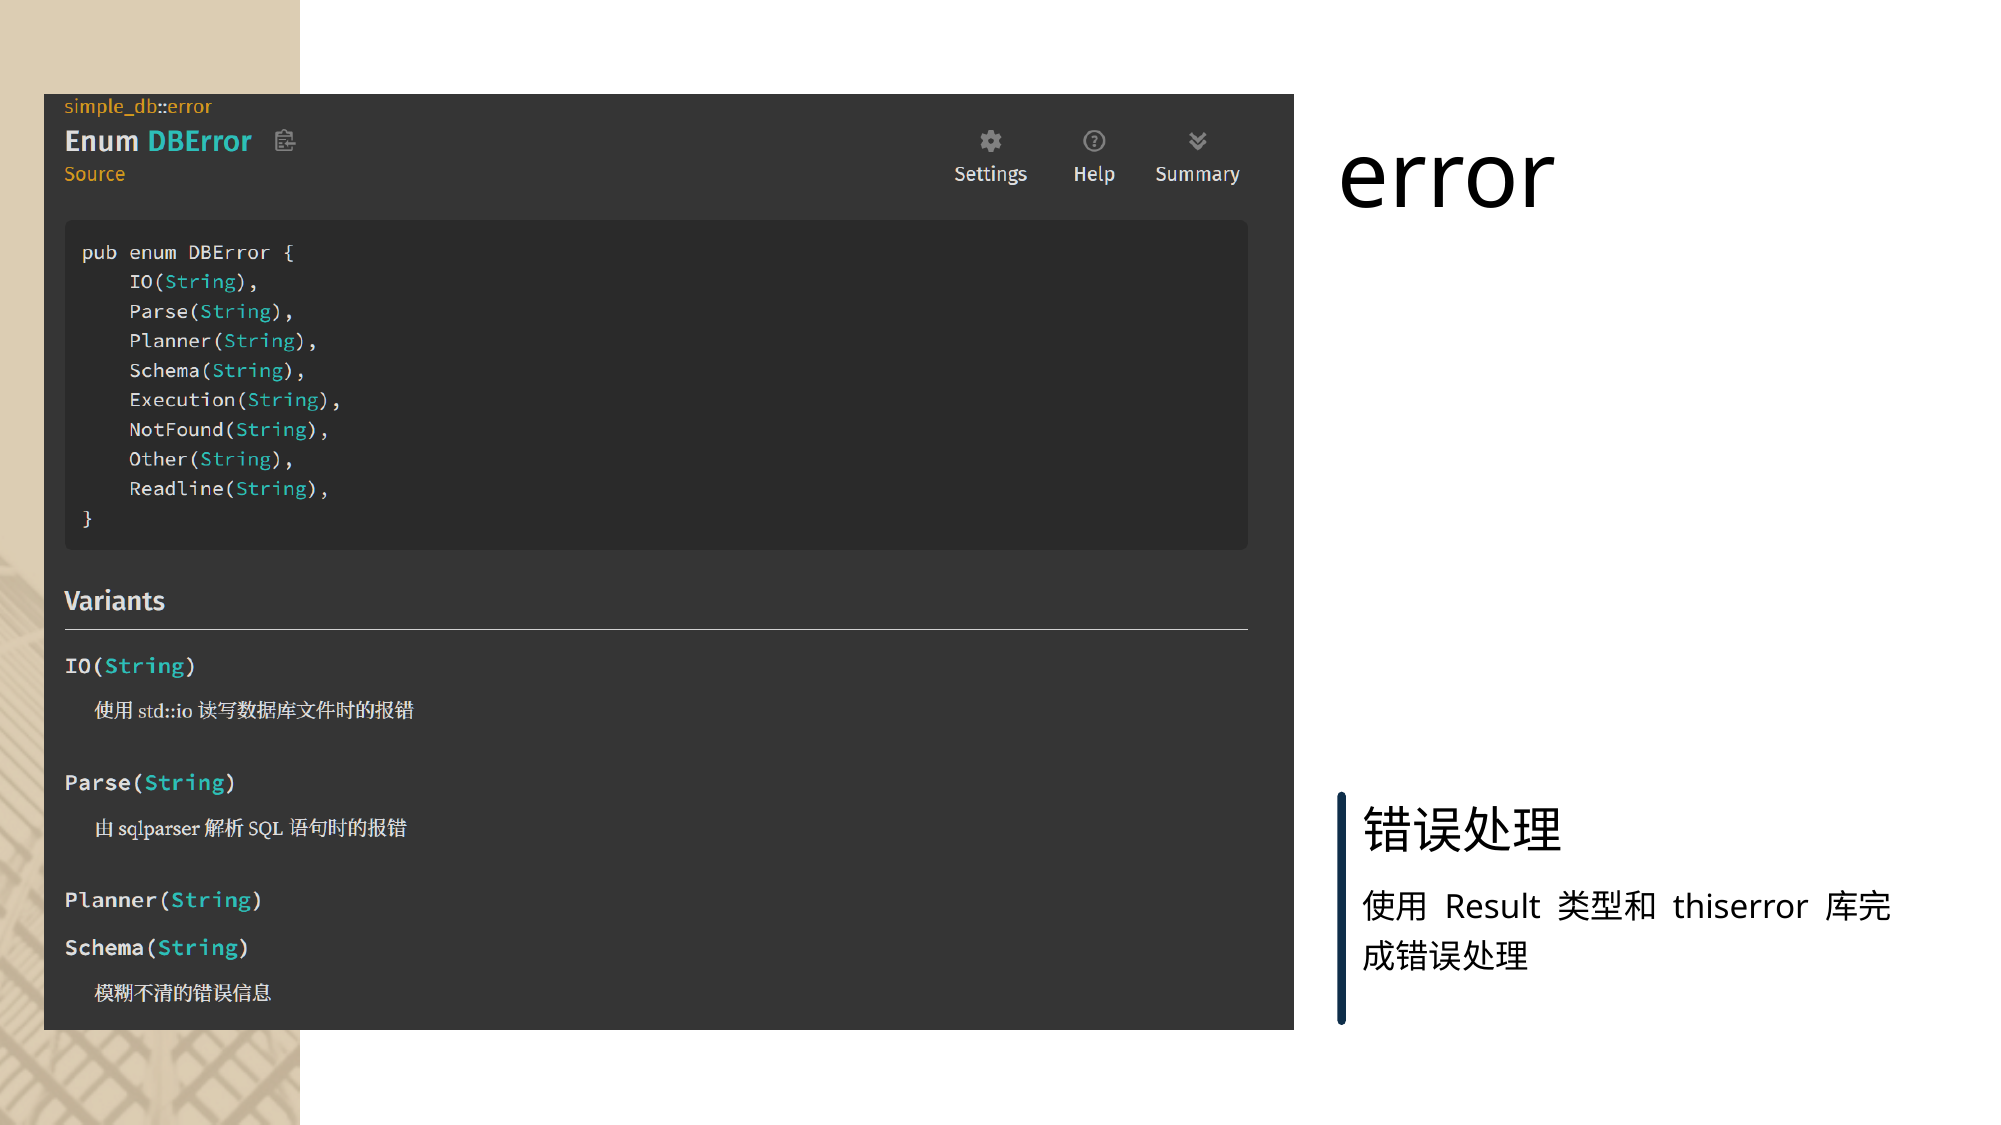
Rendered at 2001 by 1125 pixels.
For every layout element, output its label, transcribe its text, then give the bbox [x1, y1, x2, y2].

picture [0, 0, 1295, 1125]
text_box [1336, 791, 1913, 1026]
title error [1337, 99, 1923, 350]
